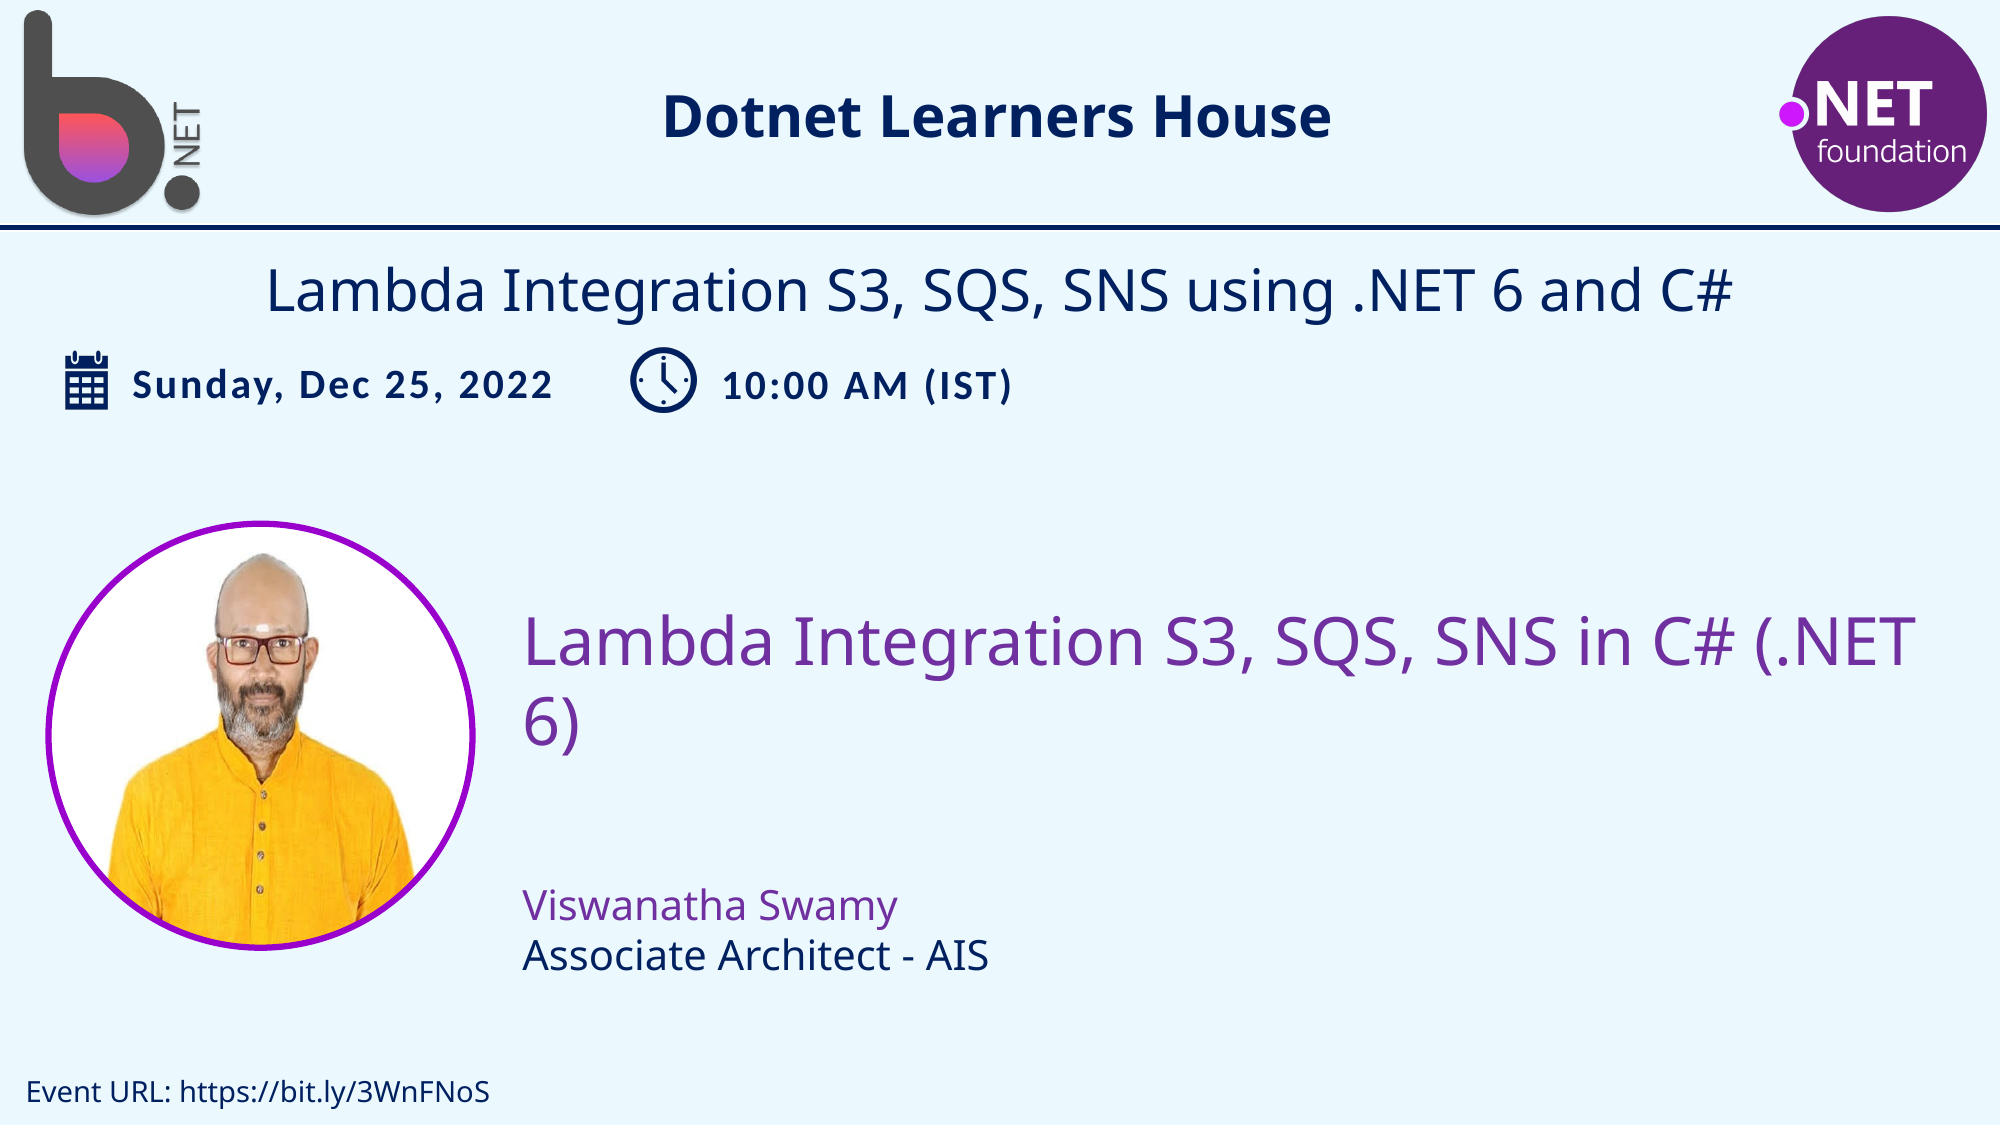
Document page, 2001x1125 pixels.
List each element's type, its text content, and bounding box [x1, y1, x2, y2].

picture [48, 523, 473, 948]
text_box Sunday, Dec 25, 2022 [117, 349, 622, 415]
text_box Dotnet Learners House [577, 71, 1417, 157]
picture [622, 339, 705, 421]
text_box Lambda Integration S3, SQS, SNS using .NET 6 and C# [10, 245, 1990, 331]
text_box [0, 223, 2000, 232]
picture [10, 9, 221, 220]
text_box Lambda Integration S3, SQS, SNS in C# (.NET 6) Viswanatha Swamy Associate Architect - AIS [507, 591, 1952, 986]
text_box Event URL: https://bit.ly/3WnFNoS [10, 1066, 1988, 1116]
picture [1777, 9, 1988, 220]
text_box 10:00 AM (IST) [706, 350, 1432, 416]
picture [57, 339, 116, 421]
